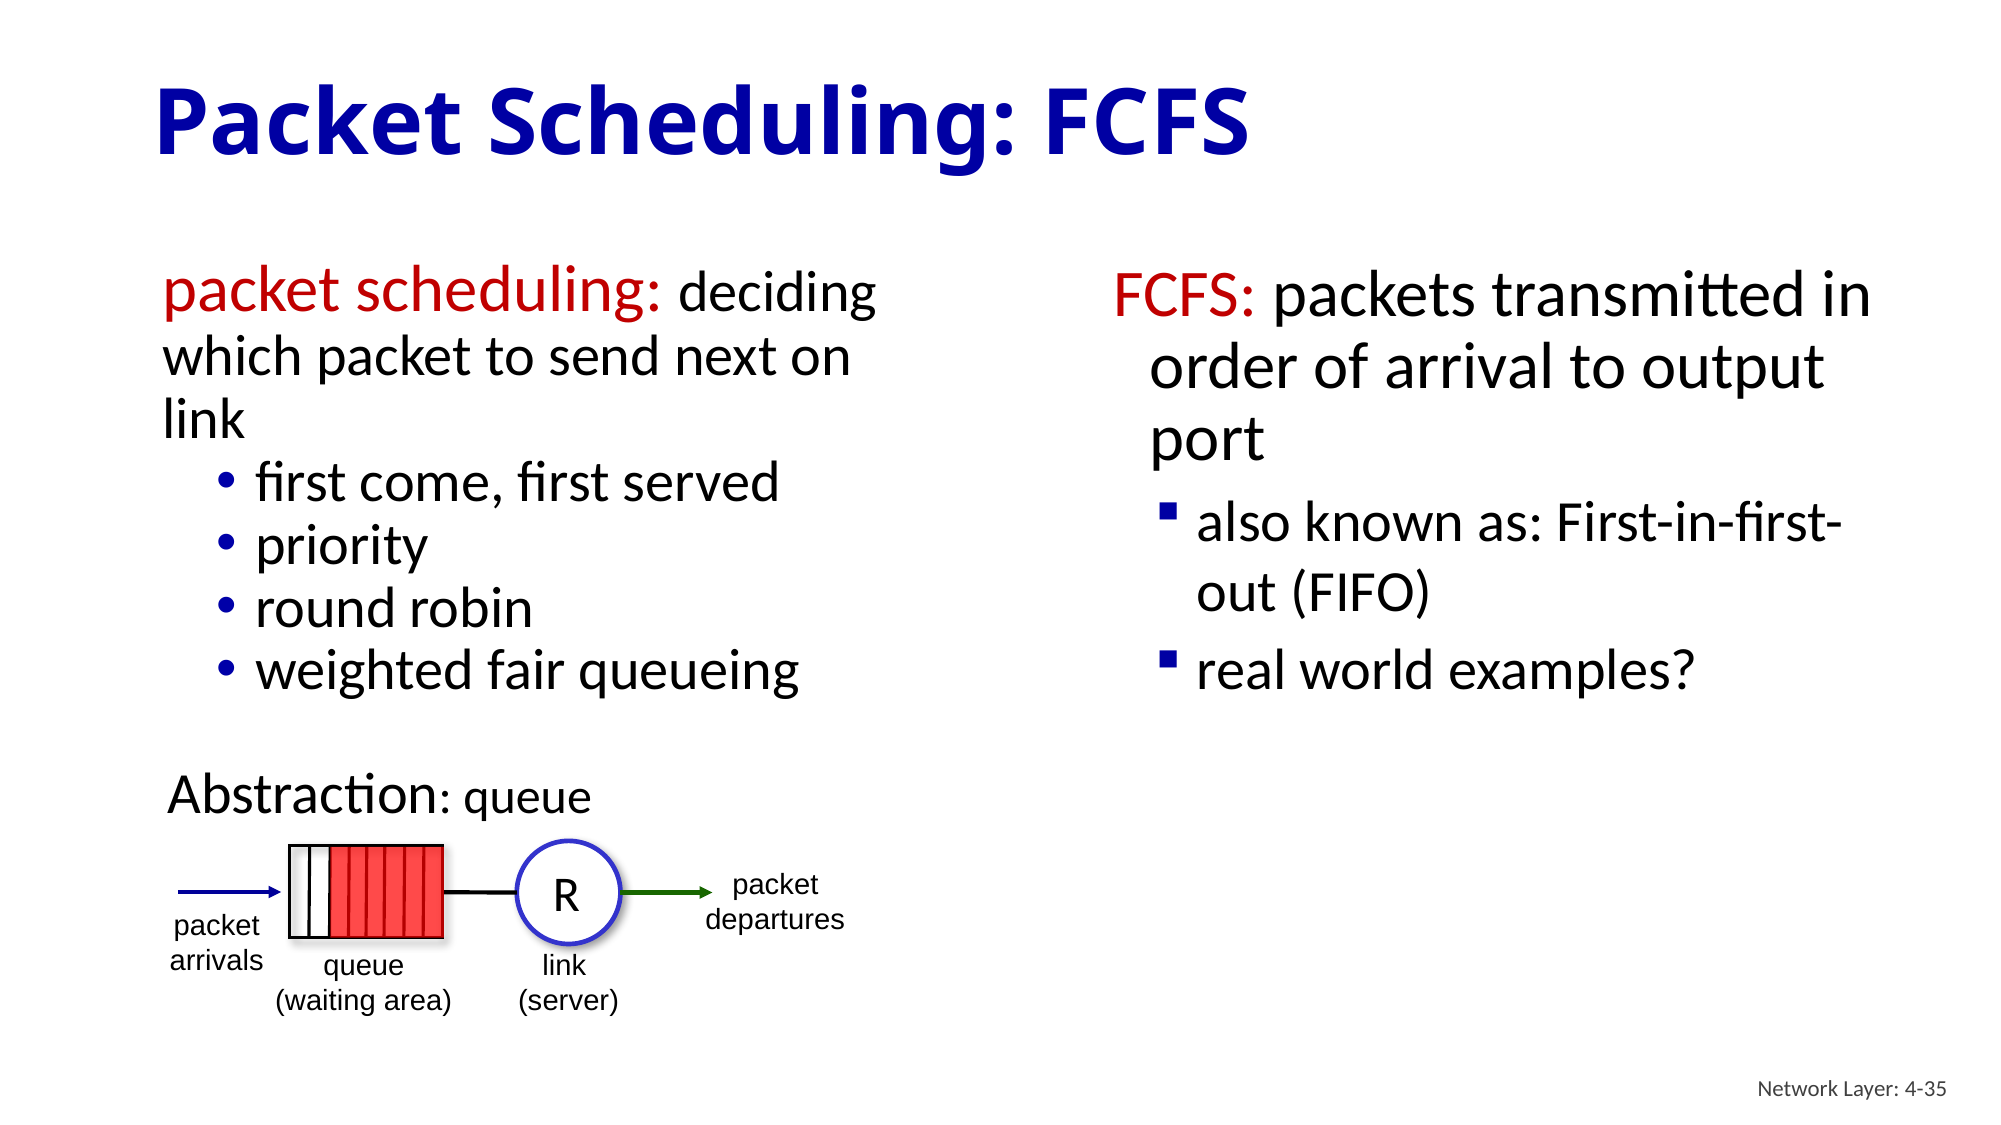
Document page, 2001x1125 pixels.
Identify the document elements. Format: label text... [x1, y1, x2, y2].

slide_number Network Layer: 4-35 [1512, 1056, 1963, 1117]
title Packet Scheduling: FCFS [137, 51, 1863, 198]
text_box FCFS: packets transmitted in order of arrival to output port also known as: First-in-first-out (FIFO) real world examples? [1096, 251, 1911, 790]
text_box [149, 747, 861, 1026]
list packet scheduling: deciding which packet to send next on link first come, first served priority round robin weighted fair queueing [125, 245, 960, 866]
